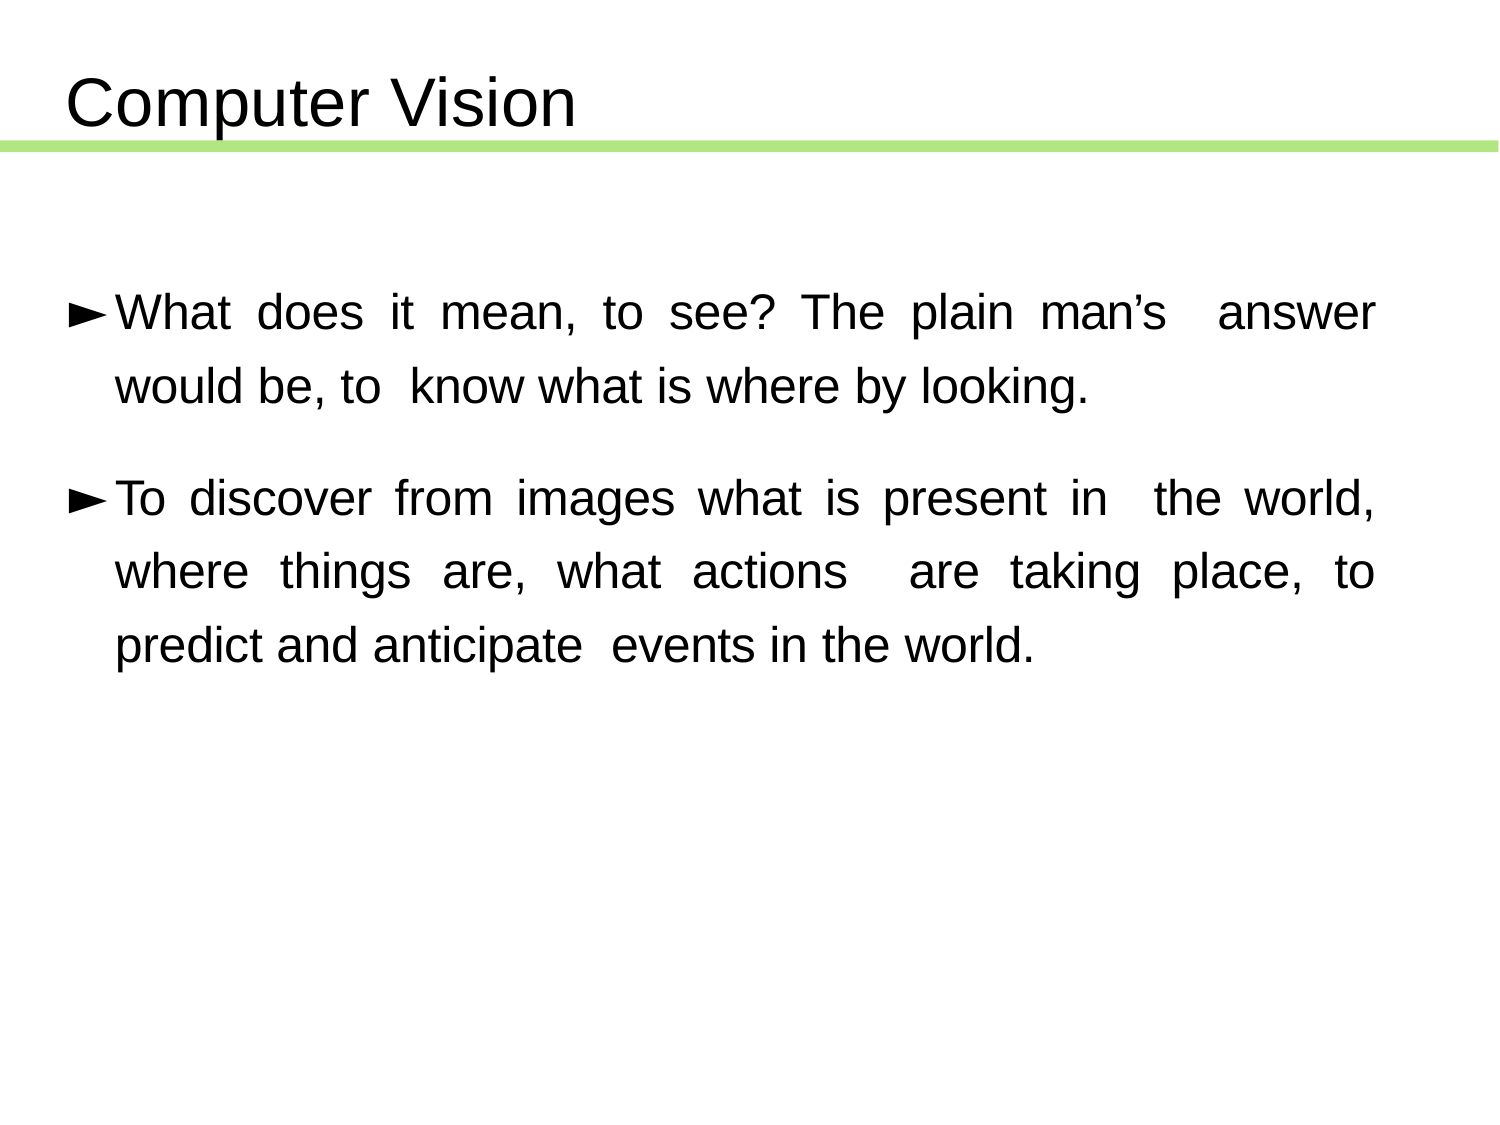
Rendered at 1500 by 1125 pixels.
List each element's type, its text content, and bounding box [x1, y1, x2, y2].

title Computer Vision [62, 0, 588, 193]
text_box [0, 140, 62, 153]
text_box What does it mean, to see? The plain man’s answer would be, to know what is where by looking. To discover from images what is present in the world, where things are, what actions are taking place, to predict and anticipate events in the world. [62, 262, 1381, 673]
text_box [588, 140, 1499, 153]
